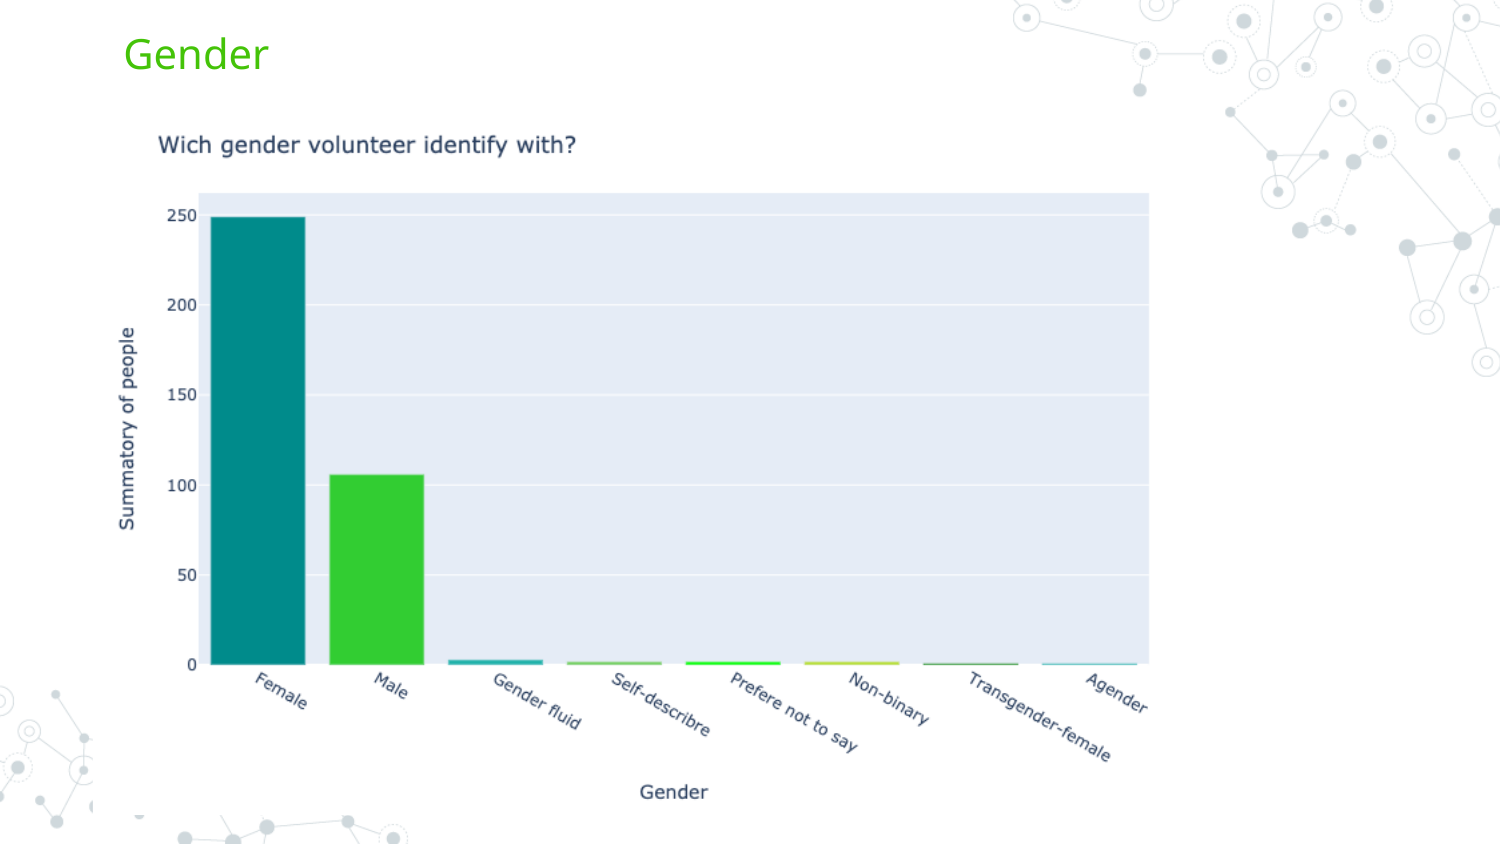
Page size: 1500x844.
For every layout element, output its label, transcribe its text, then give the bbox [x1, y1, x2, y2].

picture [0, 0, 1500, 844]
title Gender [108, 0, 1351, 94]
